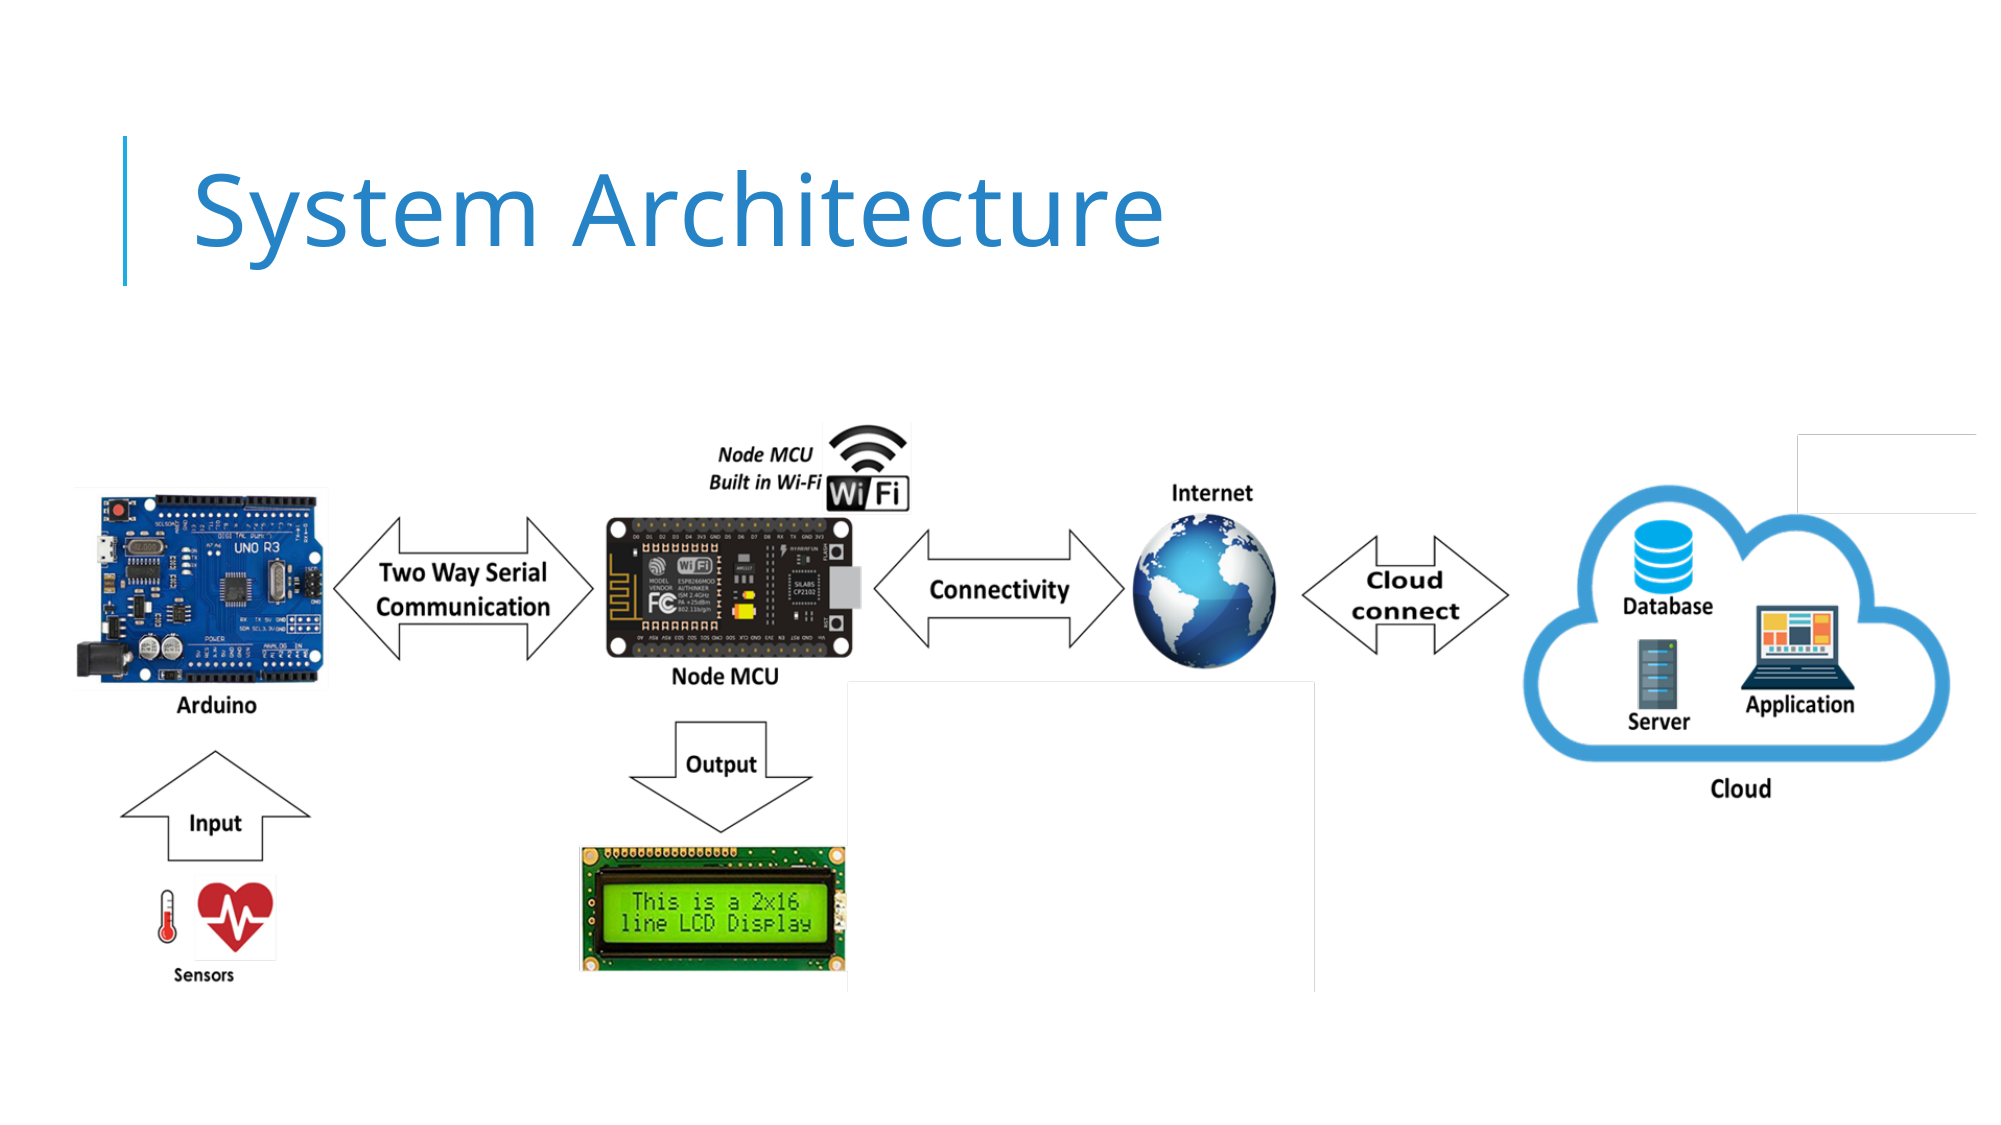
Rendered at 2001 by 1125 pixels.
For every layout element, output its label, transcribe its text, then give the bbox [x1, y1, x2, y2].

picture [73, 421, 1977, 992]
title System Architecture [177, 98, 1935, 337]
